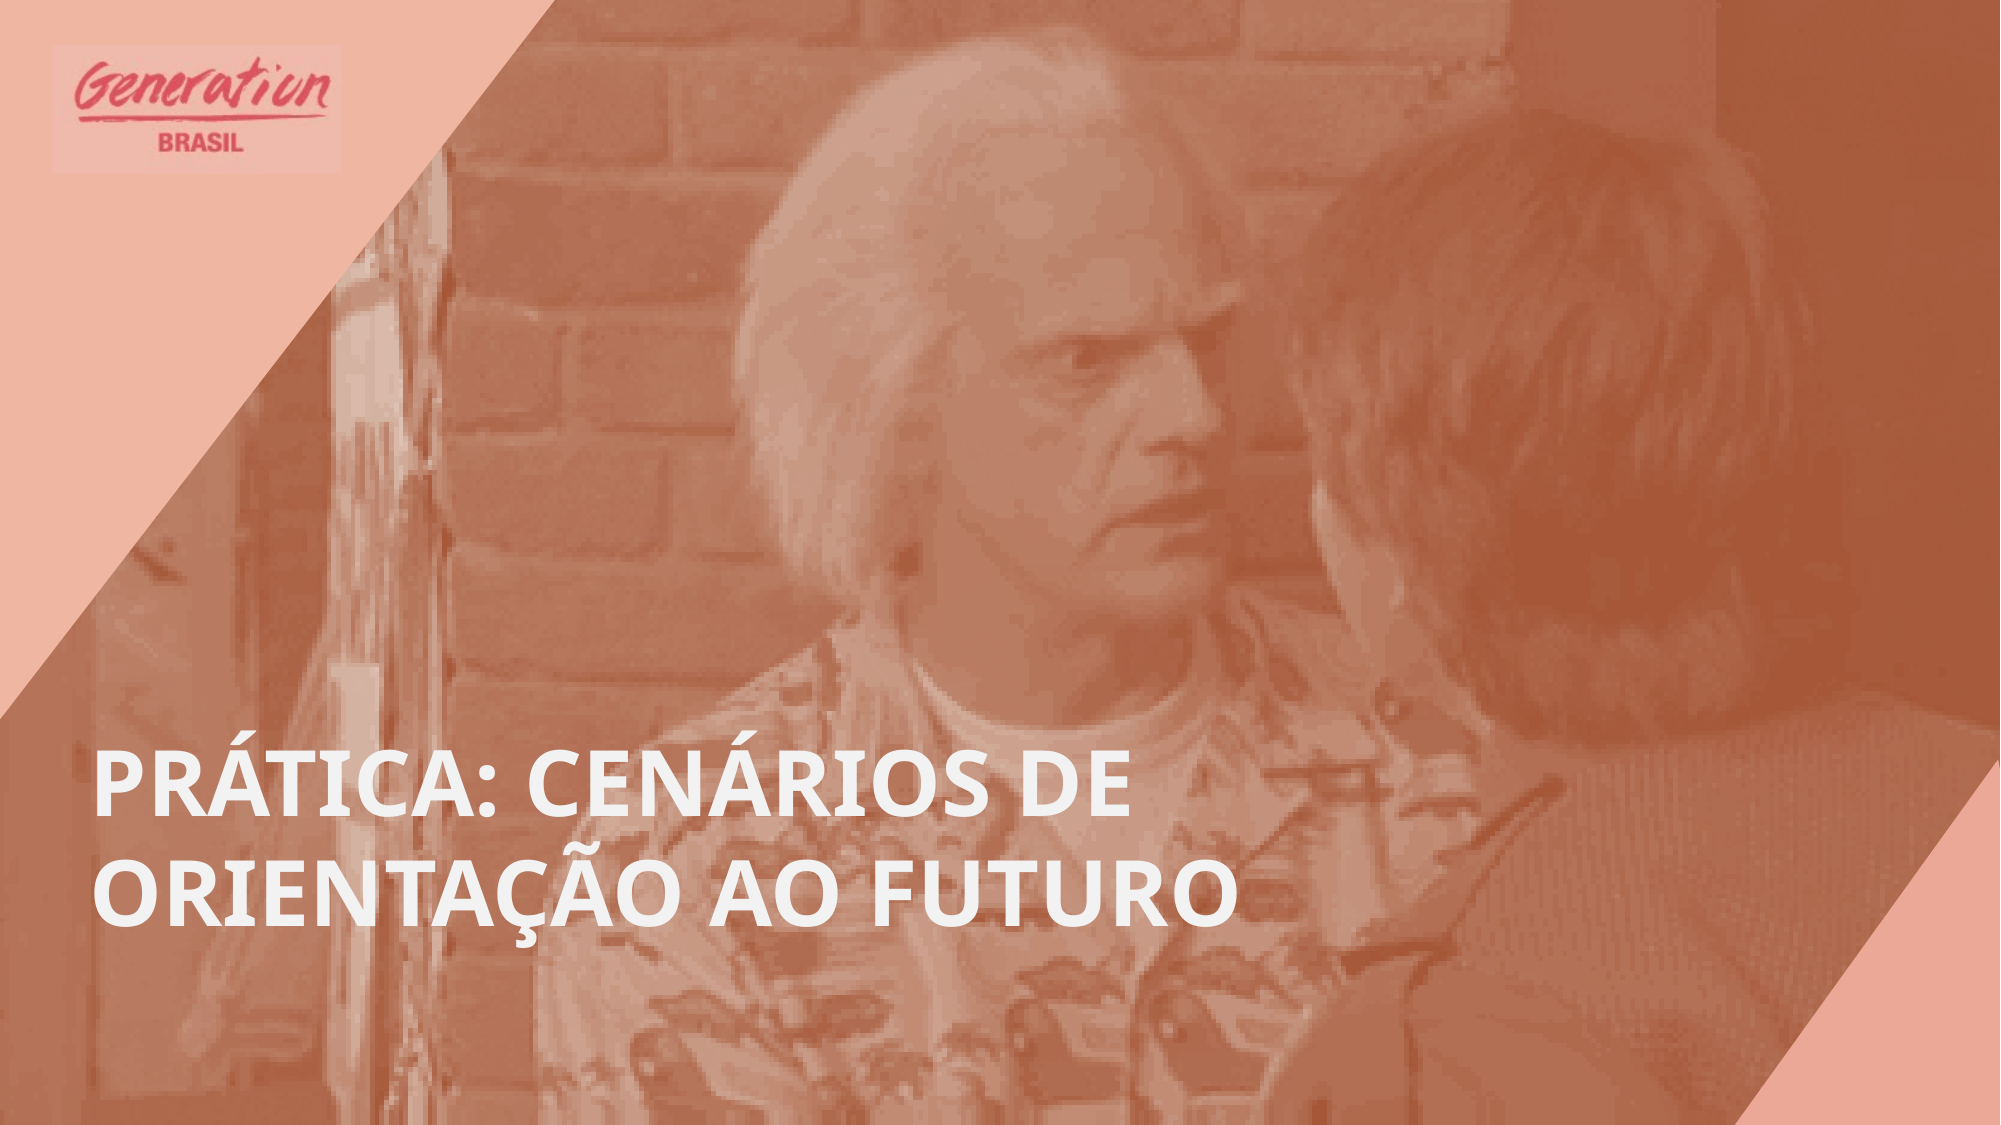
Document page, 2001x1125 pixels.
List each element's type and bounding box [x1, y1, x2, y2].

text_box [0, 0, 2000, 1125]
